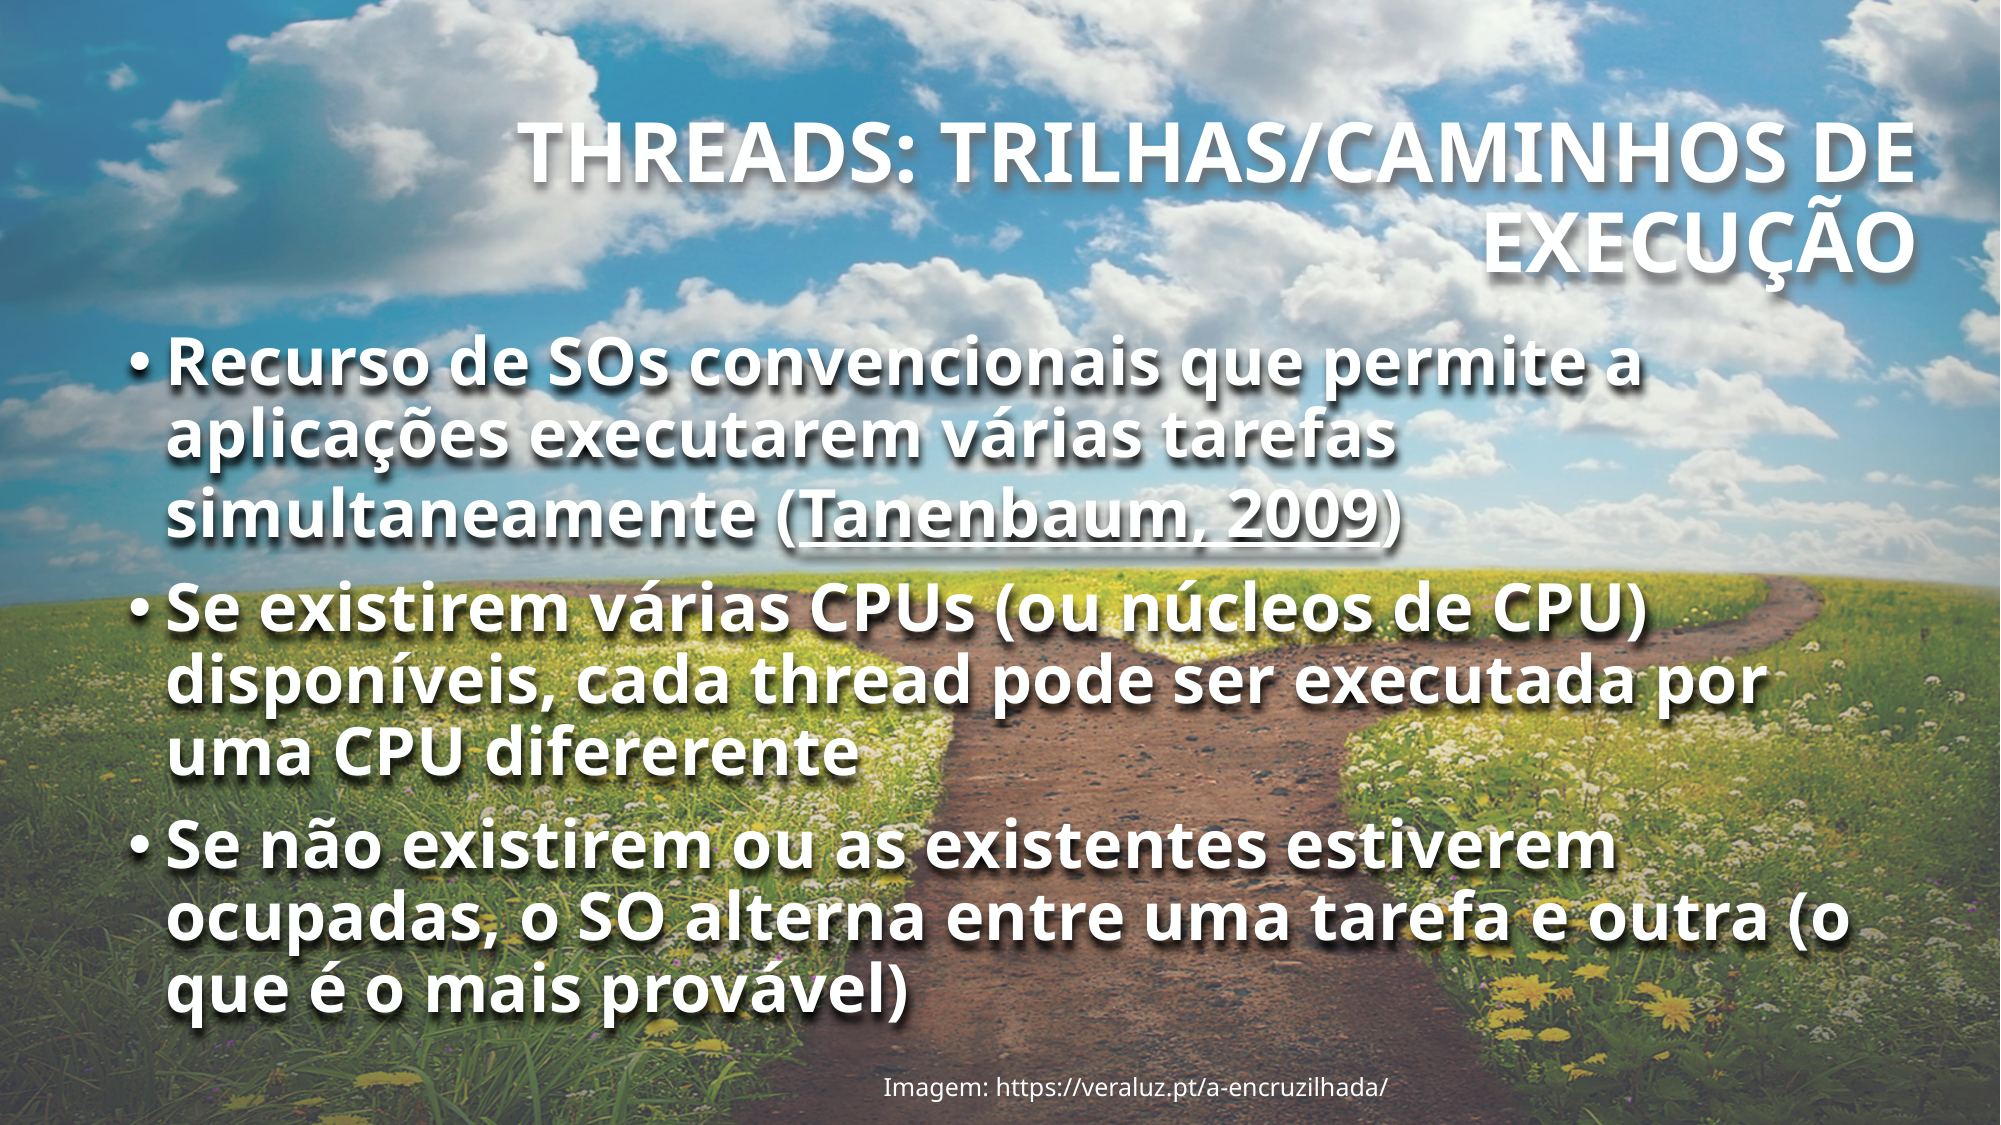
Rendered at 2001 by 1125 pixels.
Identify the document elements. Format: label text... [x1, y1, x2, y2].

list Recurso de SOs convencionais que permite a aplicações executarem várias tarefas simultaneamente (Tanenbaum, 2009) Se existirem várias CPUs (ou núcleos de CPU) disponíveis, cada thread pode ser executada por uma CPU difererente Se não existirem ou as existentes estiverem ocupadas, o SO alterna entre uma tarefa e outra (o que é o mais provável) [113, 320, 1888, 1032]
text_box PrintWriter void println(String s) [82, 94, 1437, 322]
slide_number 25 [1437, 62, 1888, 123]
title Threads: trilhas/caminhos de execução [91, 95, 1934, 306]
text_box Imagem: https://veraluz.pt/a-encruzilhada/ [868, 1063, 1404, 1109]
